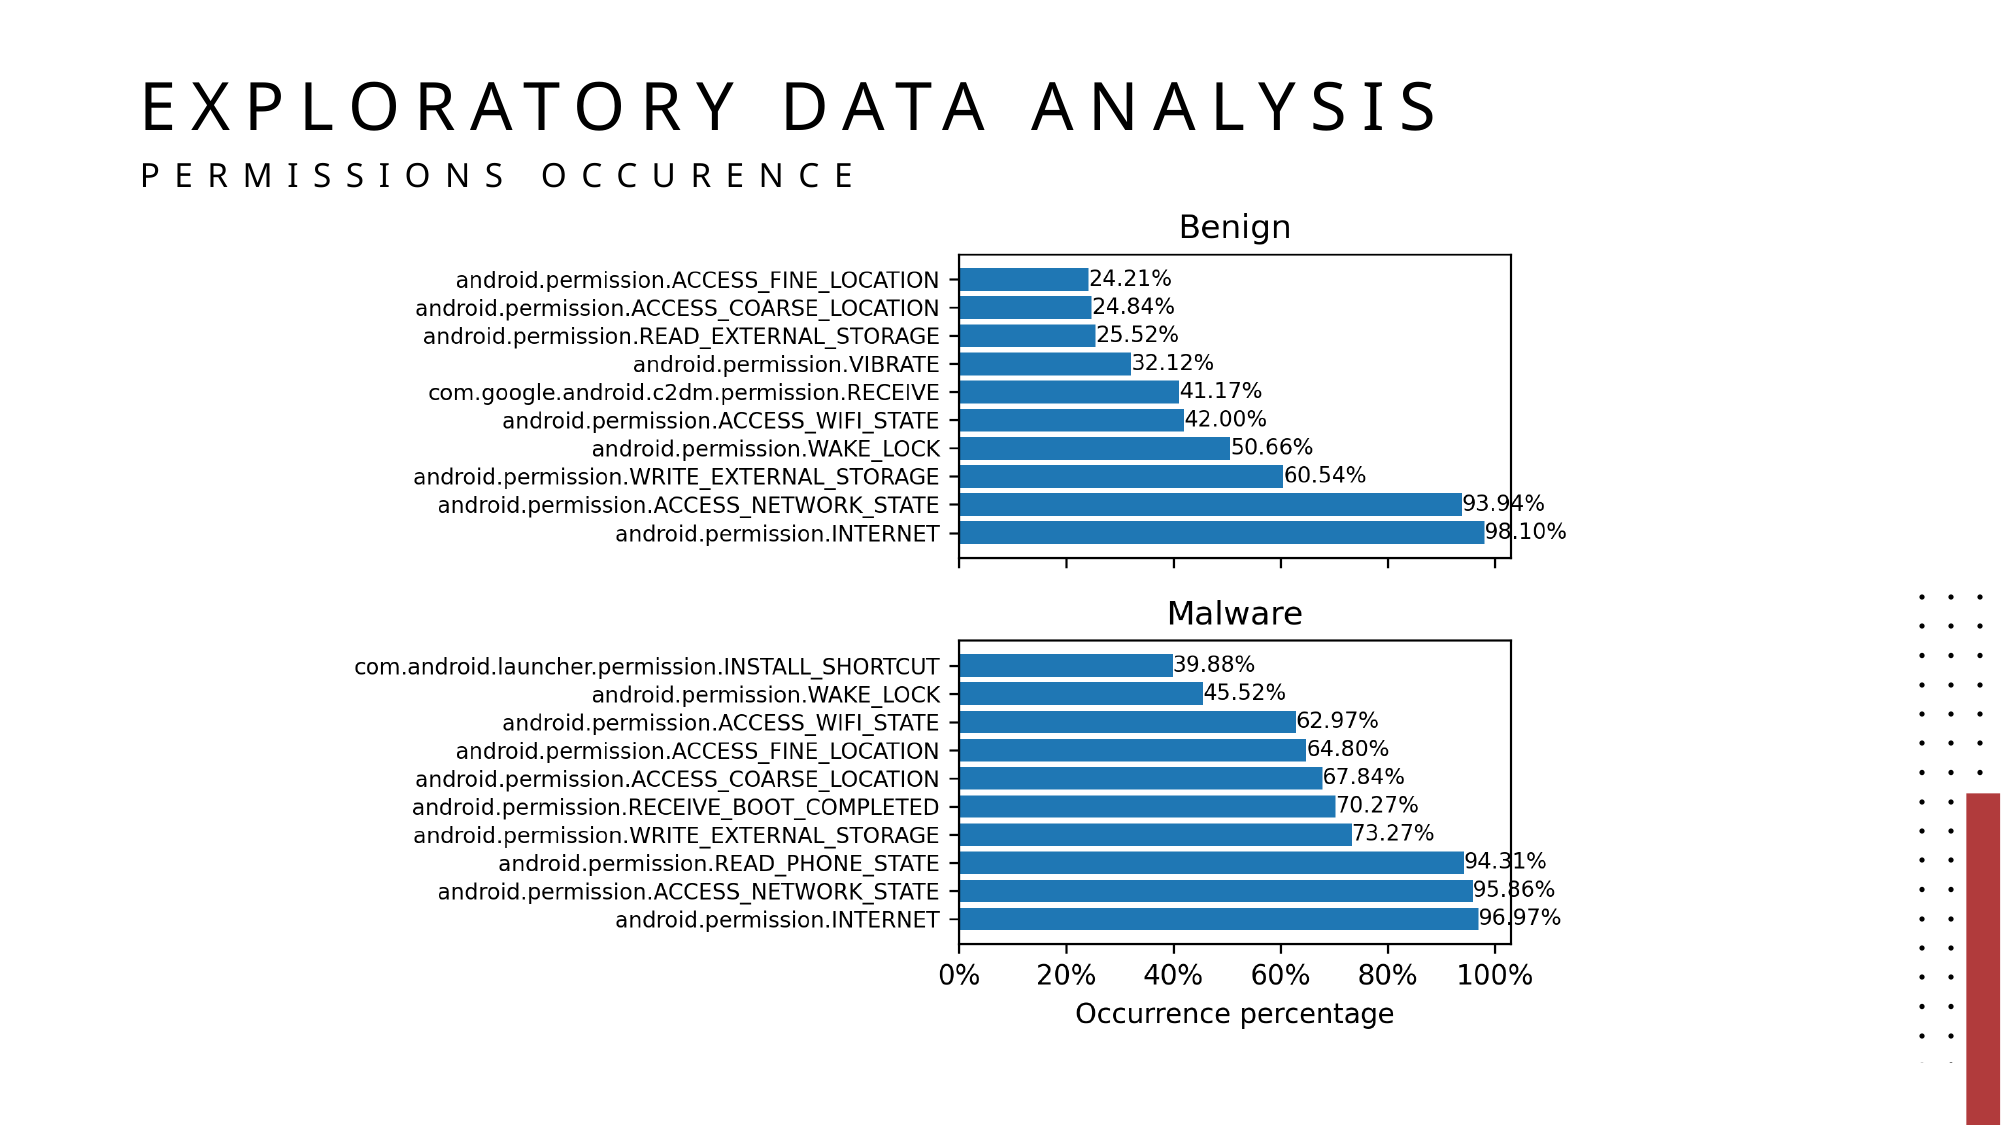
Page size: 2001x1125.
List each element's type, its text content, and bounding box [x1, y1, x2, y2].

title Exploratory data analysis [124, 43, 1893, 152]
text_box PERMISSIONS OCCURENCE [124, 109, 1824, 203]
picture [1907, 582, 1994, 1064]
picture [322, 202, 1577, 1058]
